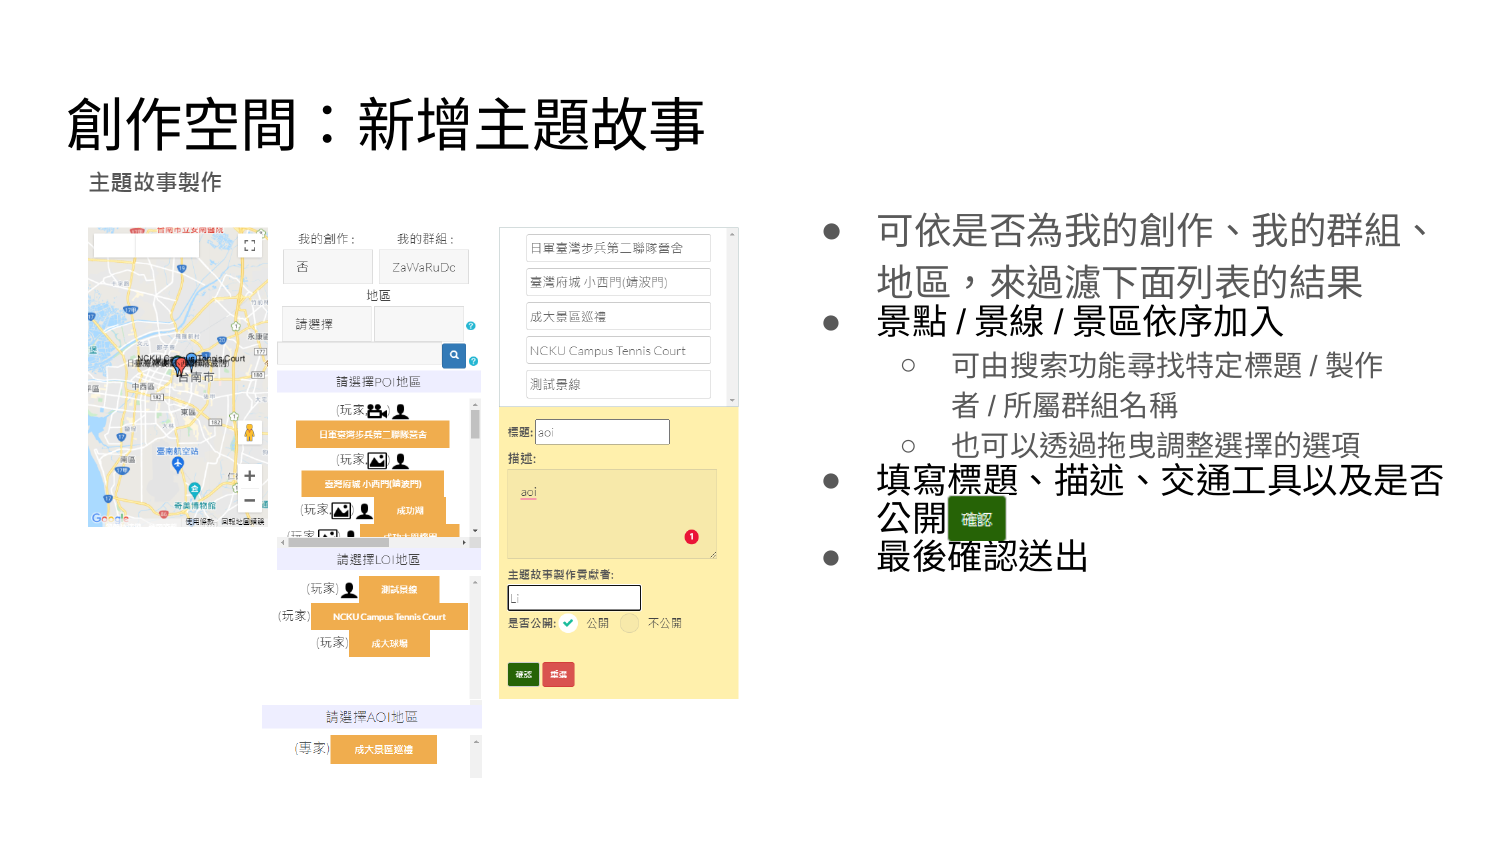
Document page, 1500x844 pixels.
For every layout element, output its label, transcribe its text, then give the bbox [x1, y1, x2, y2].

list 可依是否為我的創作、我的群組、地區，來過濾下面列表的結果 景點/景線/景區依序加入 可由搜索功能尋找特定標題/製作者/所屬群組名稱 也可以透過拖曳調整選擇的選項 填寫標題、描述、交通工具以及是否公開 最後確認送出 [786, 185, 1470, 750]
picture [69, 166, 742, 779]
picture [944, 493, 1009, 541]
title 創作空間：新增主題故事 [51, 72, 1449, 167]
